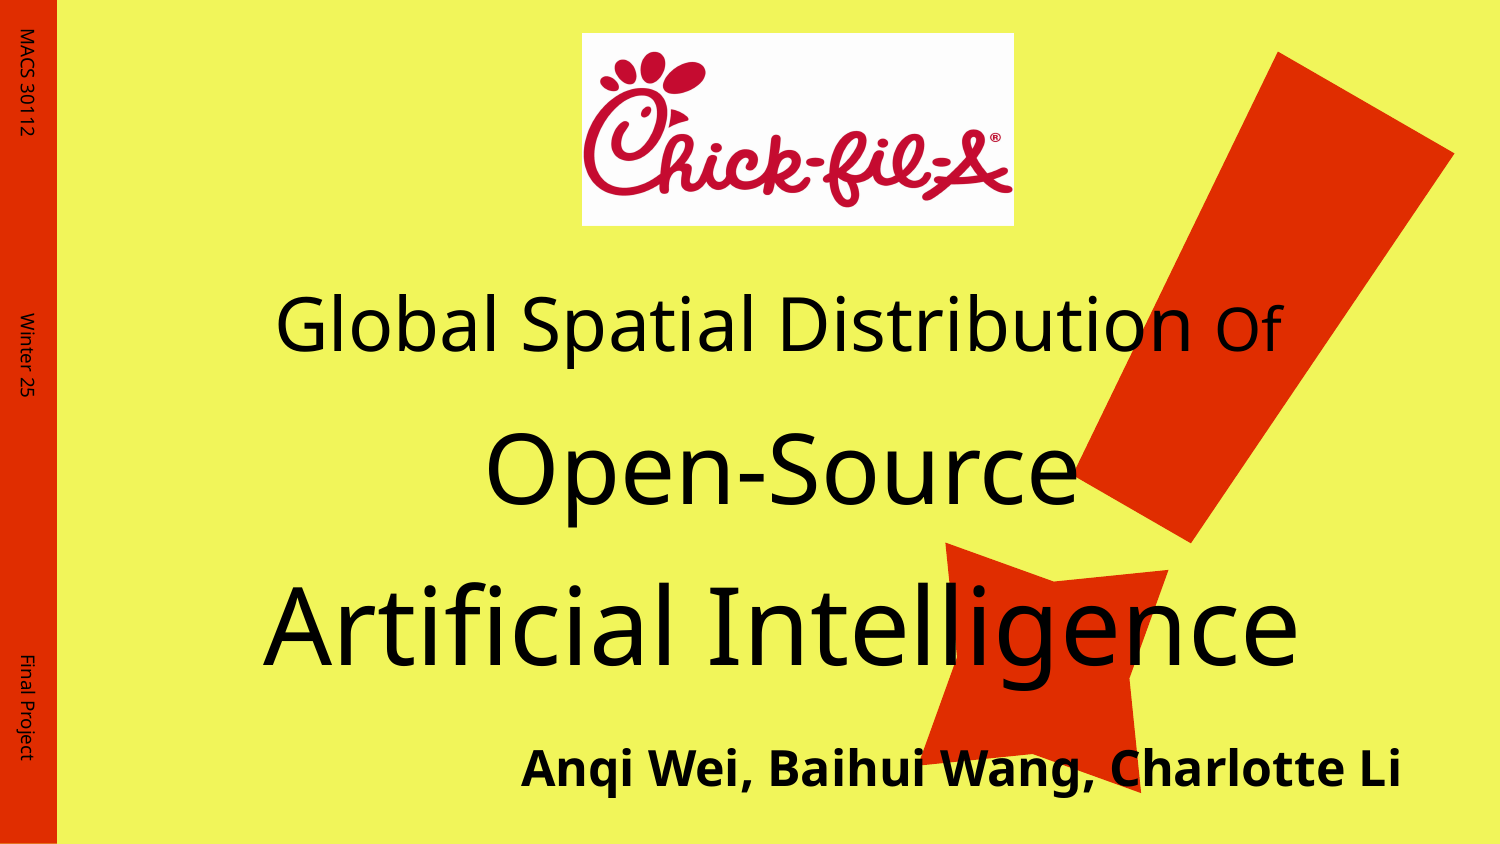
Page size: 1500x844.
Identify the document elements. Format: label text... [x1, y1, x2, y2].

title Global Spatial Distribution Of Open-Source Artificial Intelligence [101, 268, 1495, 817]
subtitle Winter 25 [0, 298, 57, 546]
picture [582, 32, 1014, 227]
subtitle Anqi Wei, Baihui Wang, Charlotte Li [468, 721, 1444, 797]
subtitle Final Project [0, 582, 57, 834]
subtitle MACS 30112 [0, 13, 57, 279]
